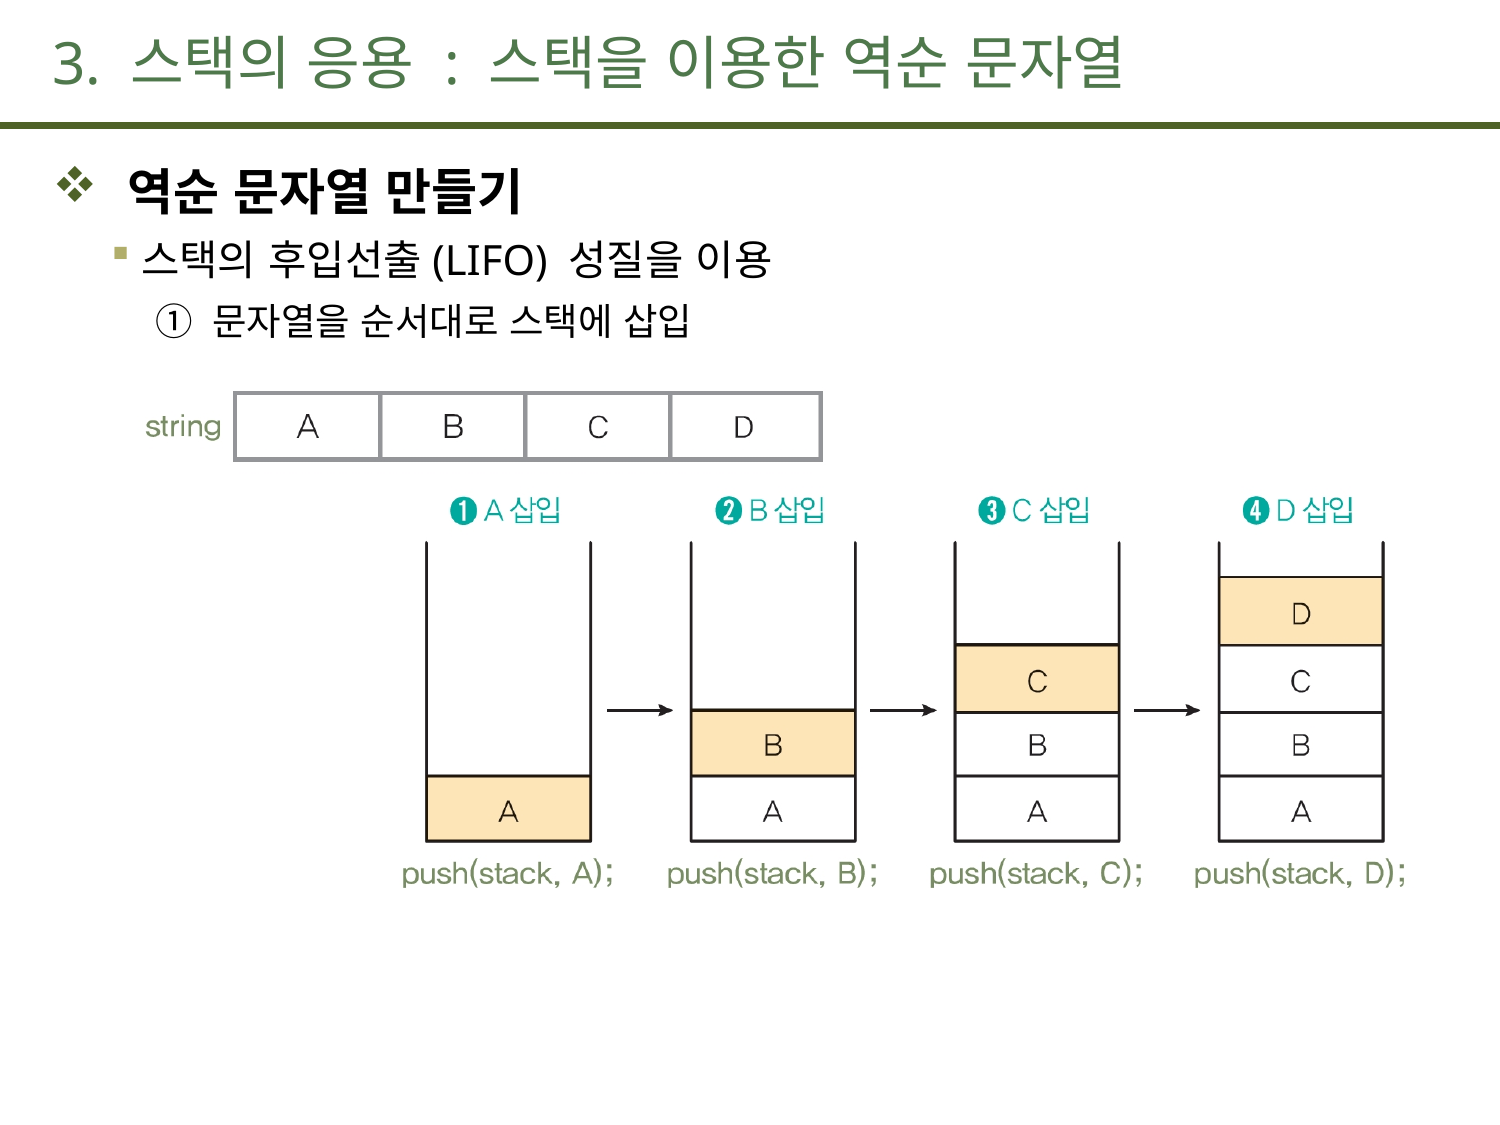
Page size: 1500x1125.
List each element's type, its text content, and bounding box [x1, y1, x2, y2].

picture [135, 373, 1418, 902]
title 3. 스택의 응용 : 스택을 이용한 역순 문자열 [37, 13, 1278, 109]
list 역순 문자열 만들기 스택의 후입선출(LIFO) 성질을 이용 ① 문자열을 순서대로 스택에 삽입 [37, 152, 1463, 1091]
